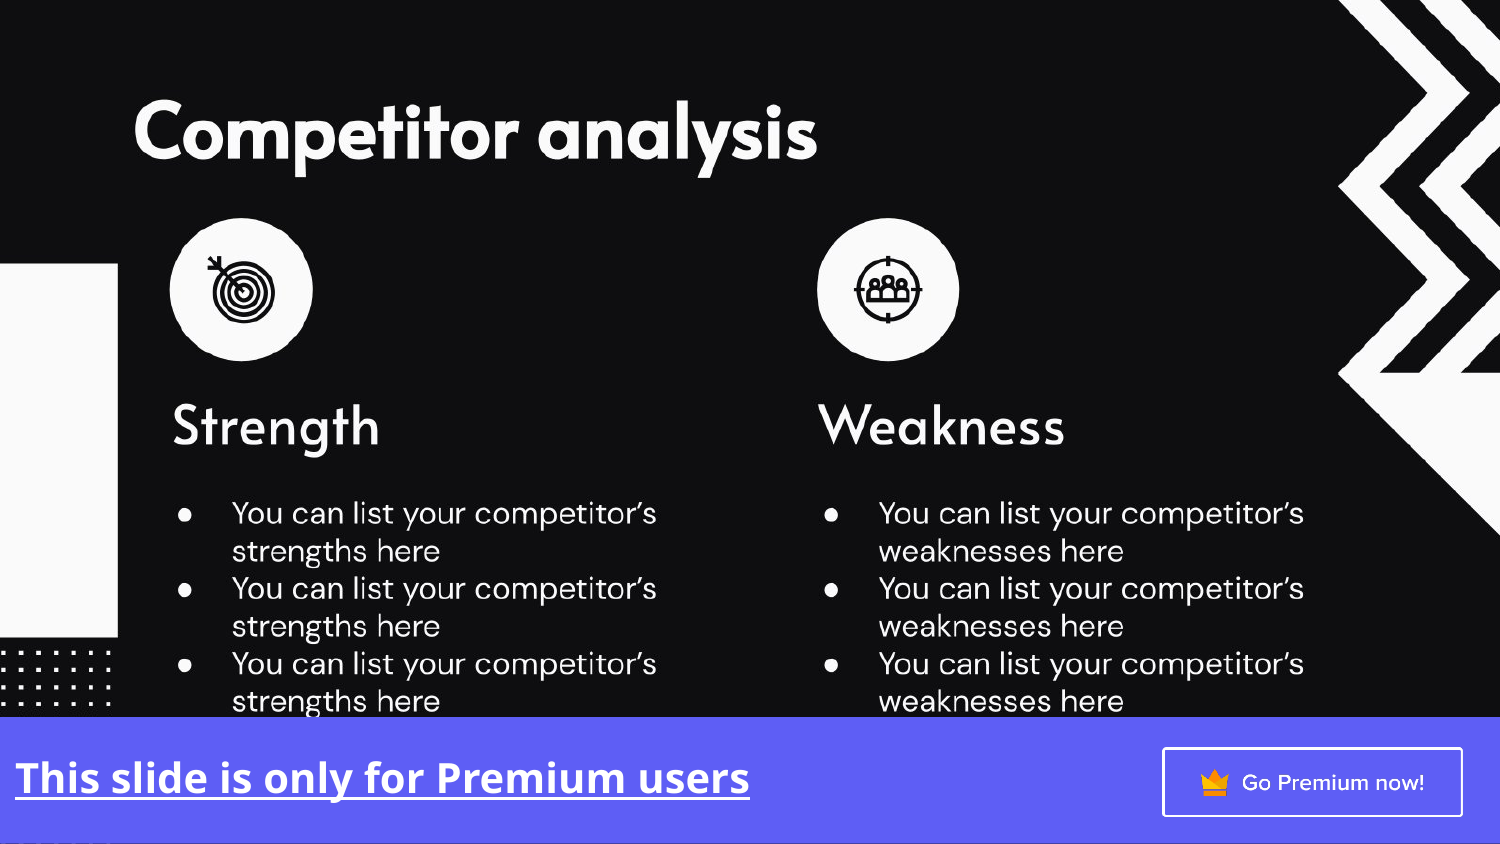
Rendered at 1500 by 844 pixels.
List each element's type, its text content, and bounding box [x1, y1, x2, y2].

picture [0, 0, 1500, 717]
text_box This slide is only for Premium users [0, 717, 1500, 844]
picture [1162, 747, 1463, 817]
